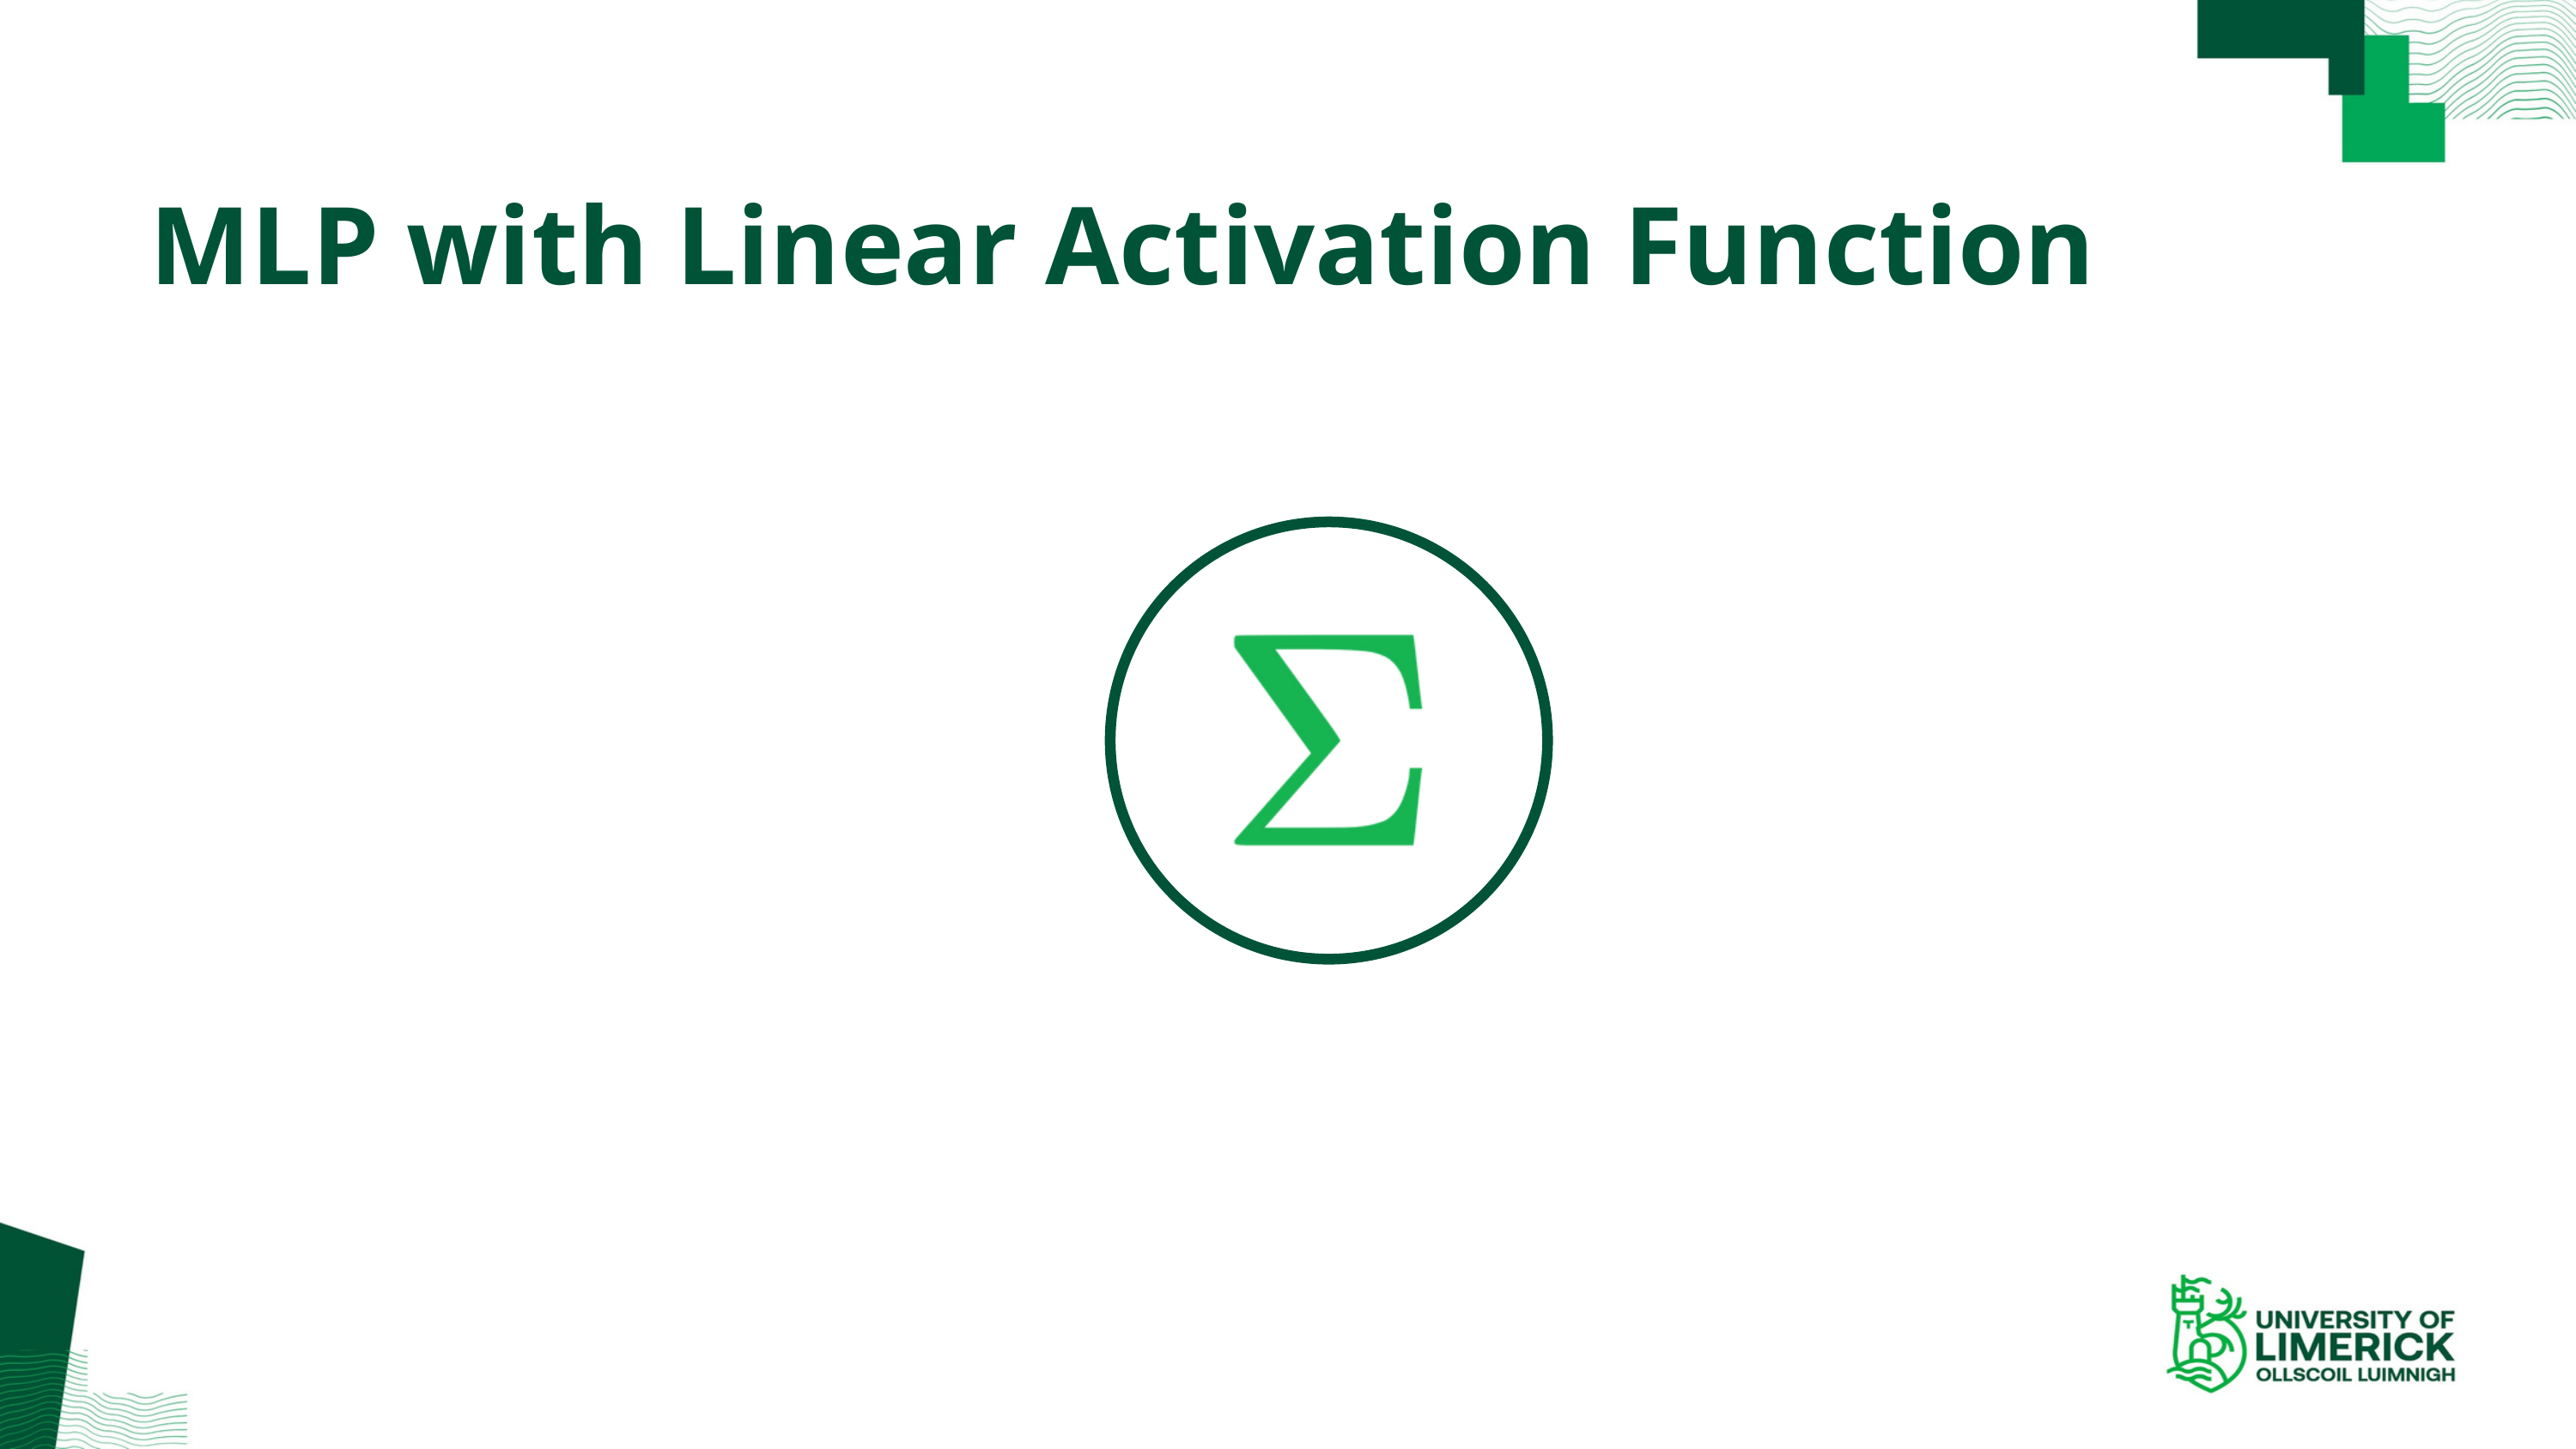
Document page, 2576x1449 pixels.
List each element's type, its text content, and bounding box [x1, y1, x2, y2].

picture [1191, 612, 1467, 869]
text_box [1109, 521, 1548, 960]
text_box MLP with Linear Activation Function [149, 190, 2346, 306]
text_box [0, 0, 2576, 1449]
